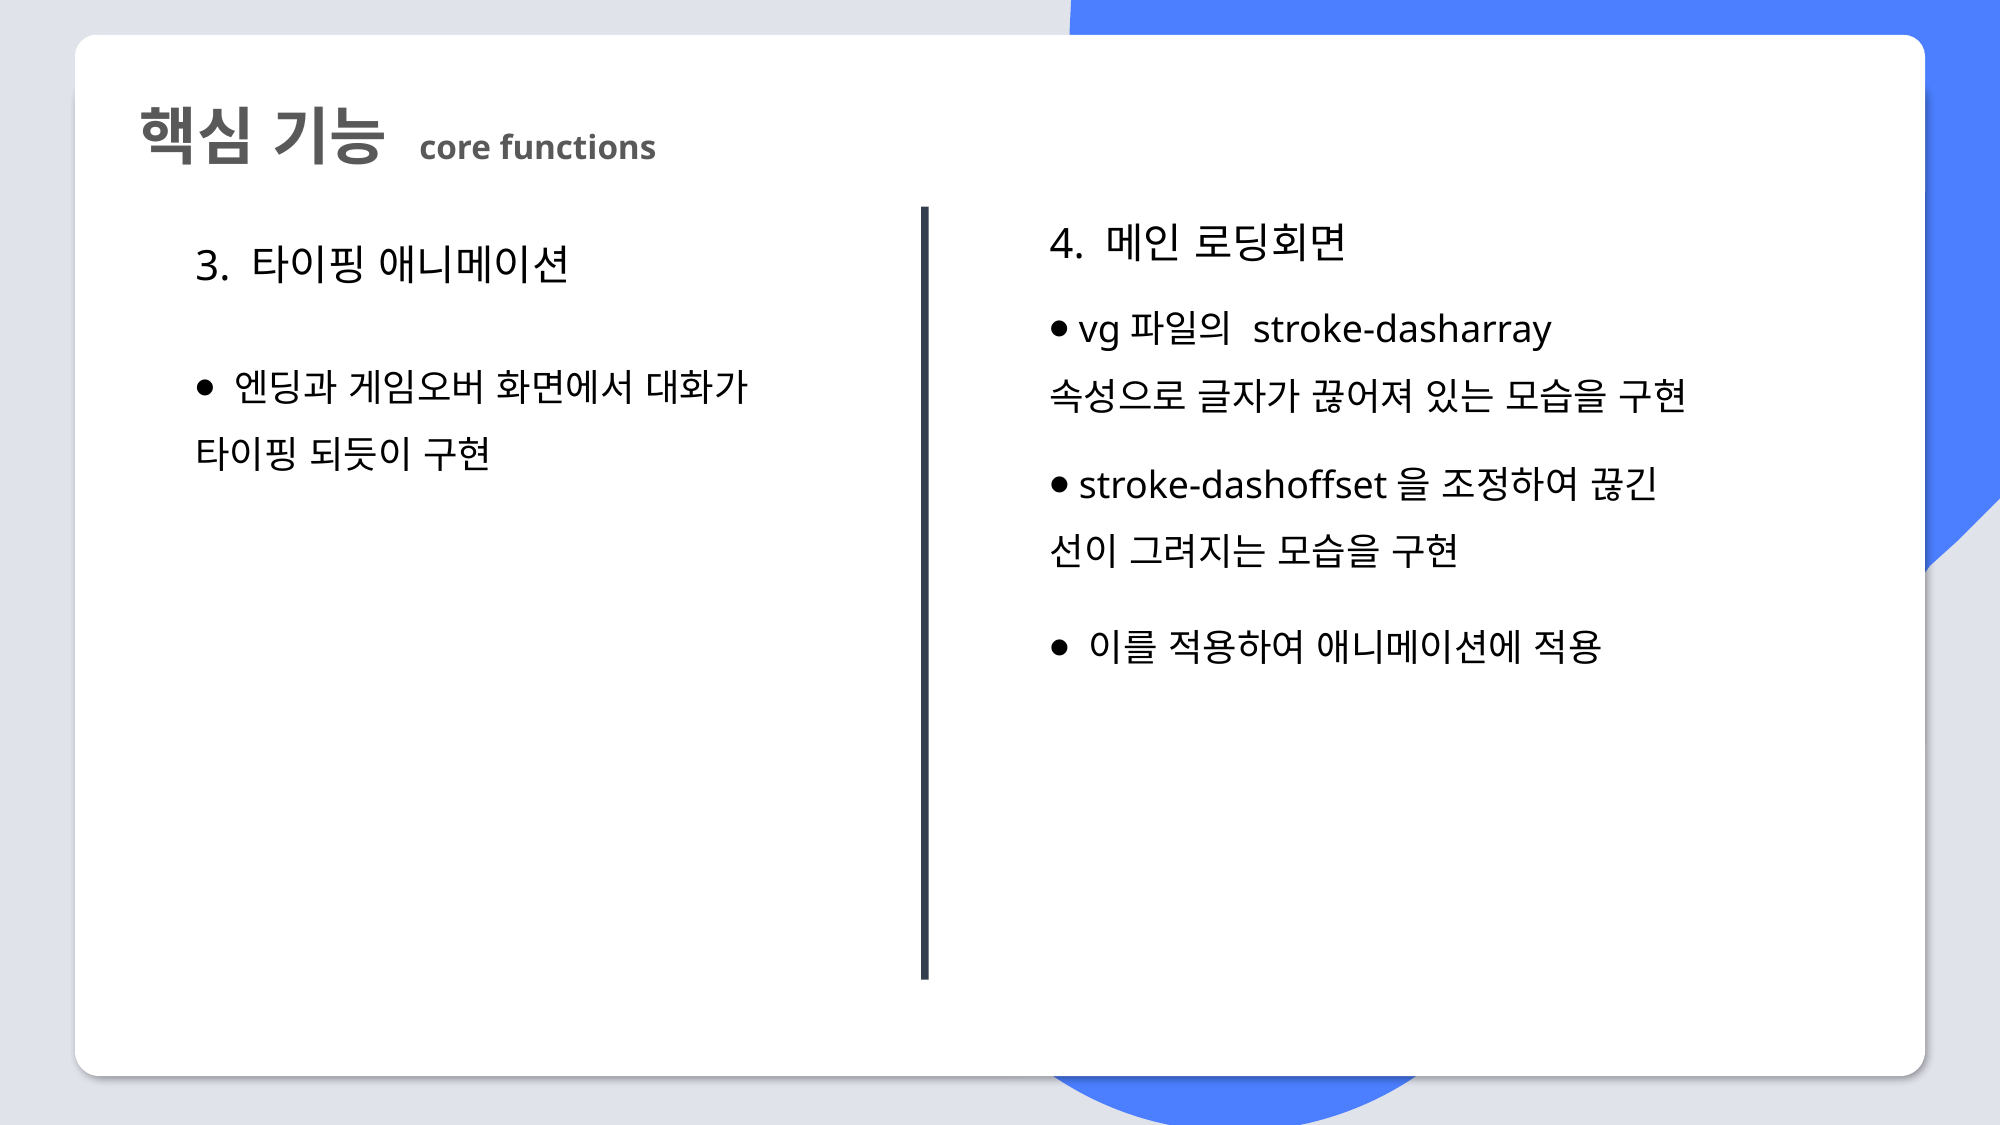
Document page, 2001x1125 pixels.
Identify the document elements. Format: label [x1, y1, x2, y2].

text_box [1034, 209, 1730, 678]
text_box [1065, 1085, 1405, 1125]
text_box [1068, 0, 2000, 565]
text_box [74, 34, 1925, 1077]
